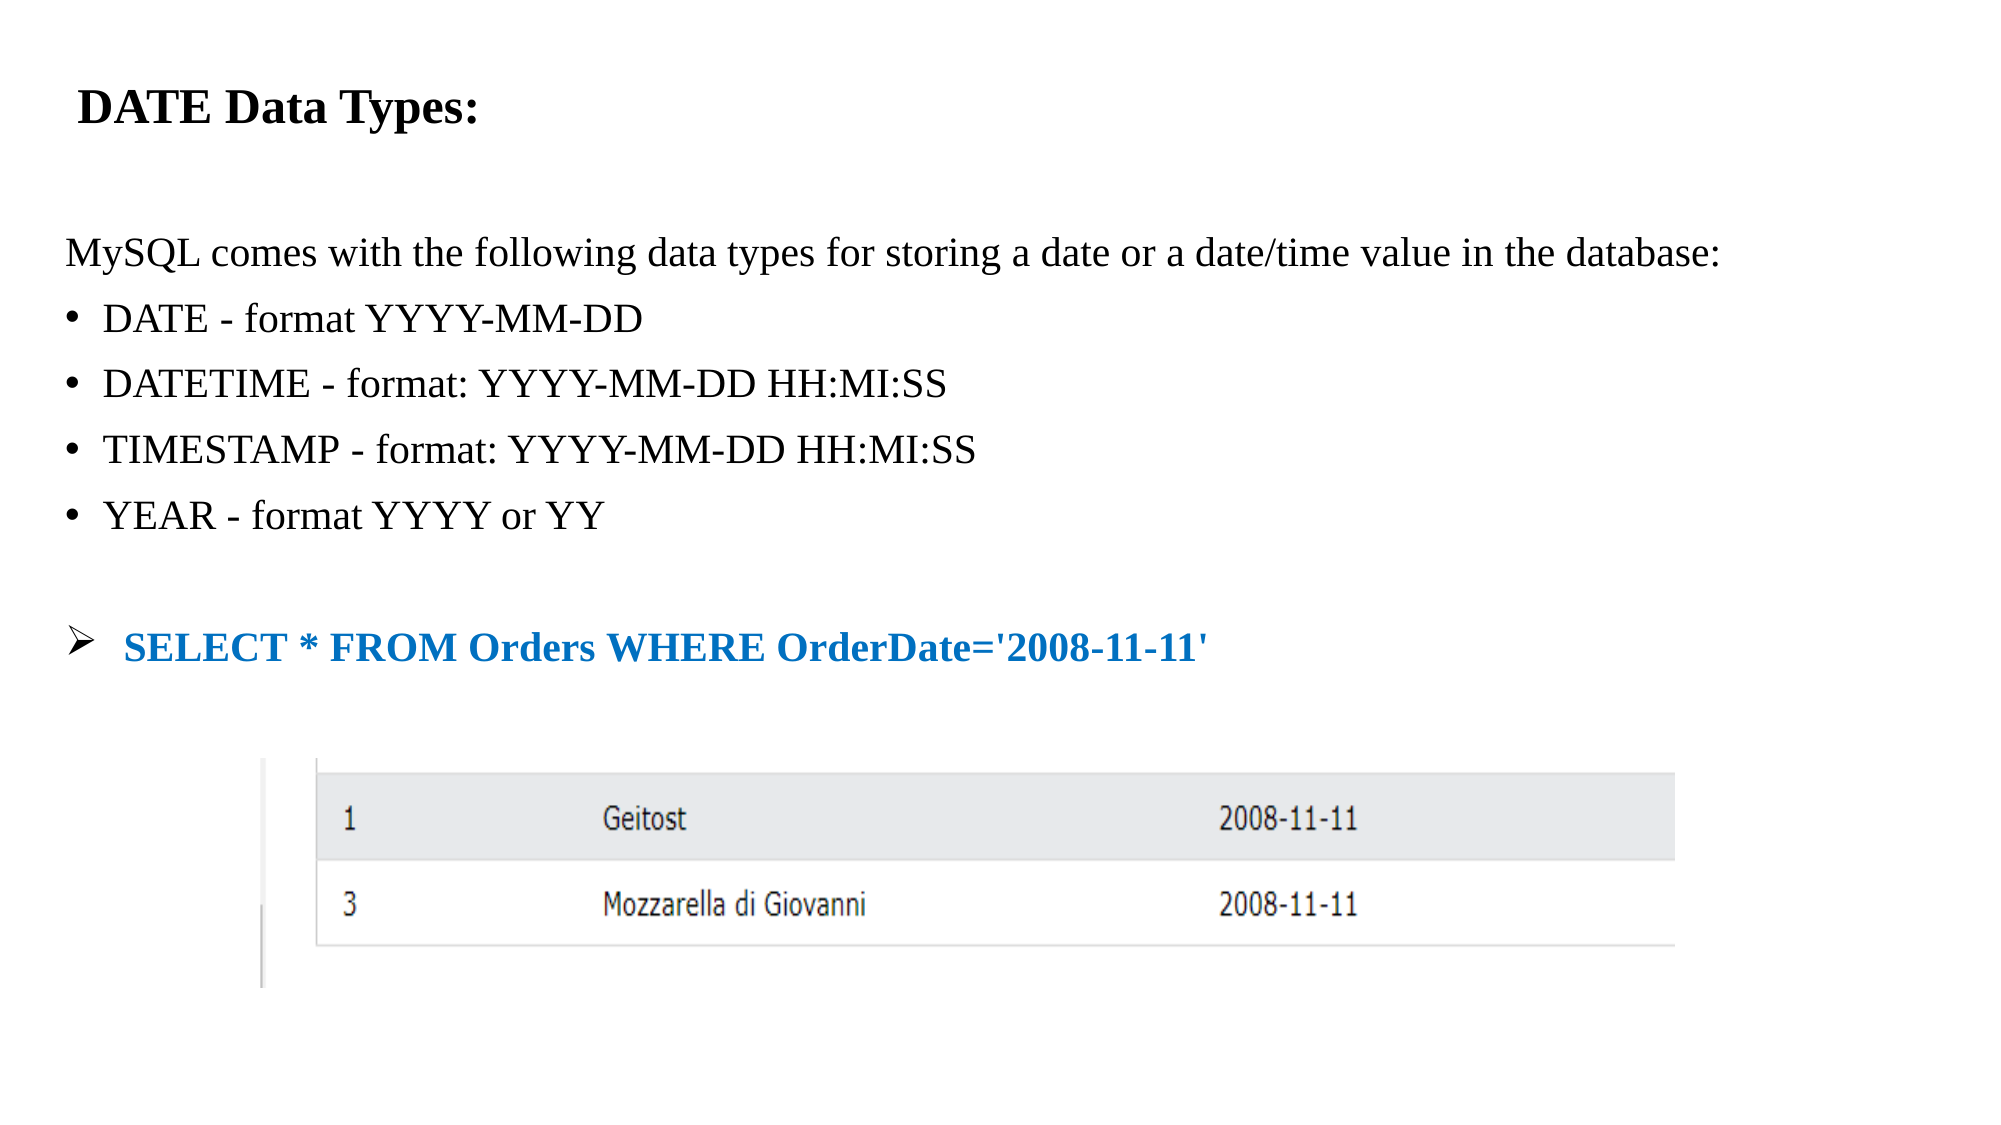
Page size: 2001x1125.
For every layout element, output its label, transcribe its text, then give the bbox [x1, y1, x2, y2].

list DATE Data Types: MySQL comes with the following data types for storing a date or a date/time value in the database: DATE - format YYYY-MM-DD DATETIME - format: YYYY-MM-DD HH:MI:SS TIMESTAMP - format: YYYY-MM-DD HH:MI:SS YEAR - format YYYY or YY SELECT * FROM Orders WHERE OrderDate='2008-11-11' [50, 72, 1950, 1071]
picture [260, 758, 1675, 988]
